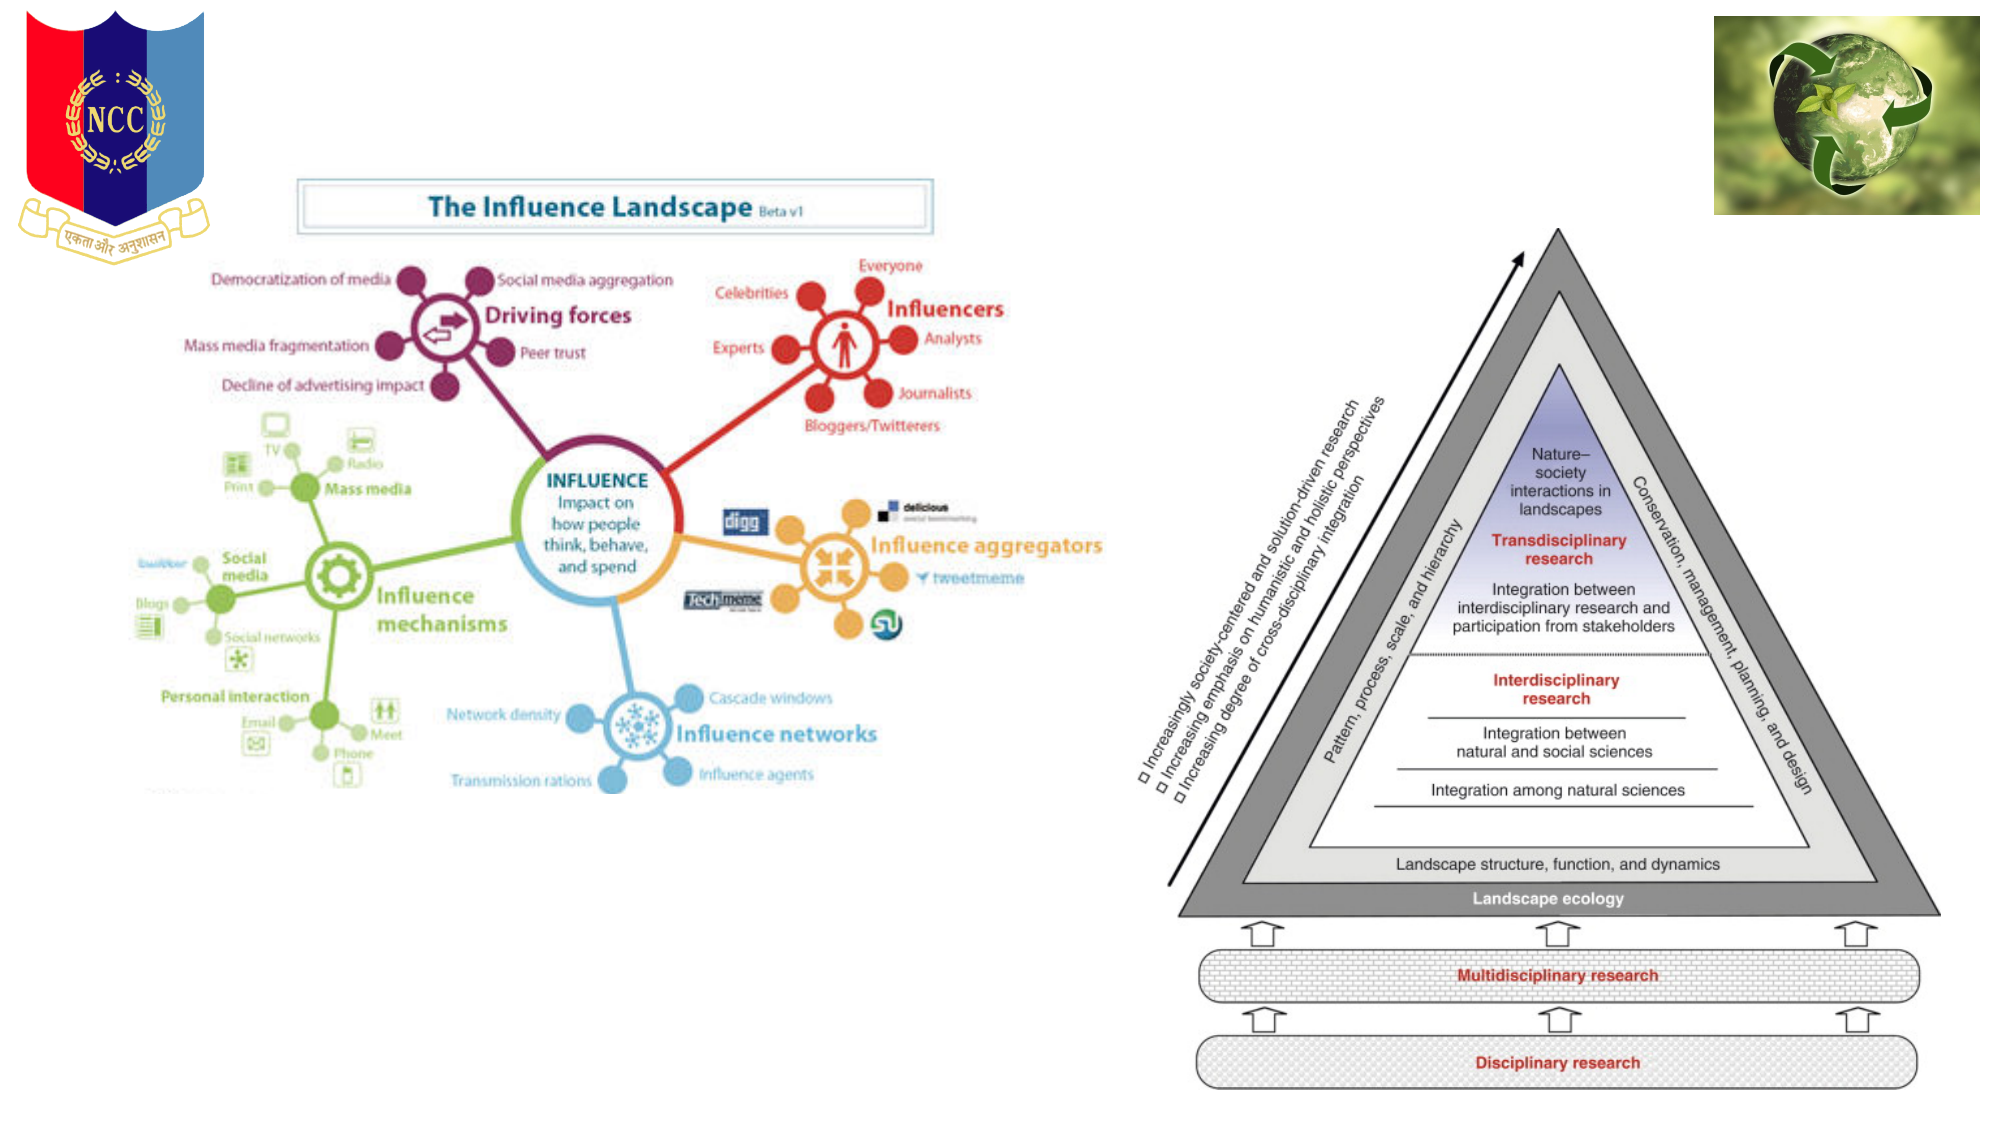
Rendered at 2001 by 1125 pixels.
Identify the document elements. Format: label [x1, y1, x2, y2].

picture [1136, 228, 1941, 1090]
picture [1714, 16, 1980, 215]
picture [18, 0, 1115, 794]
